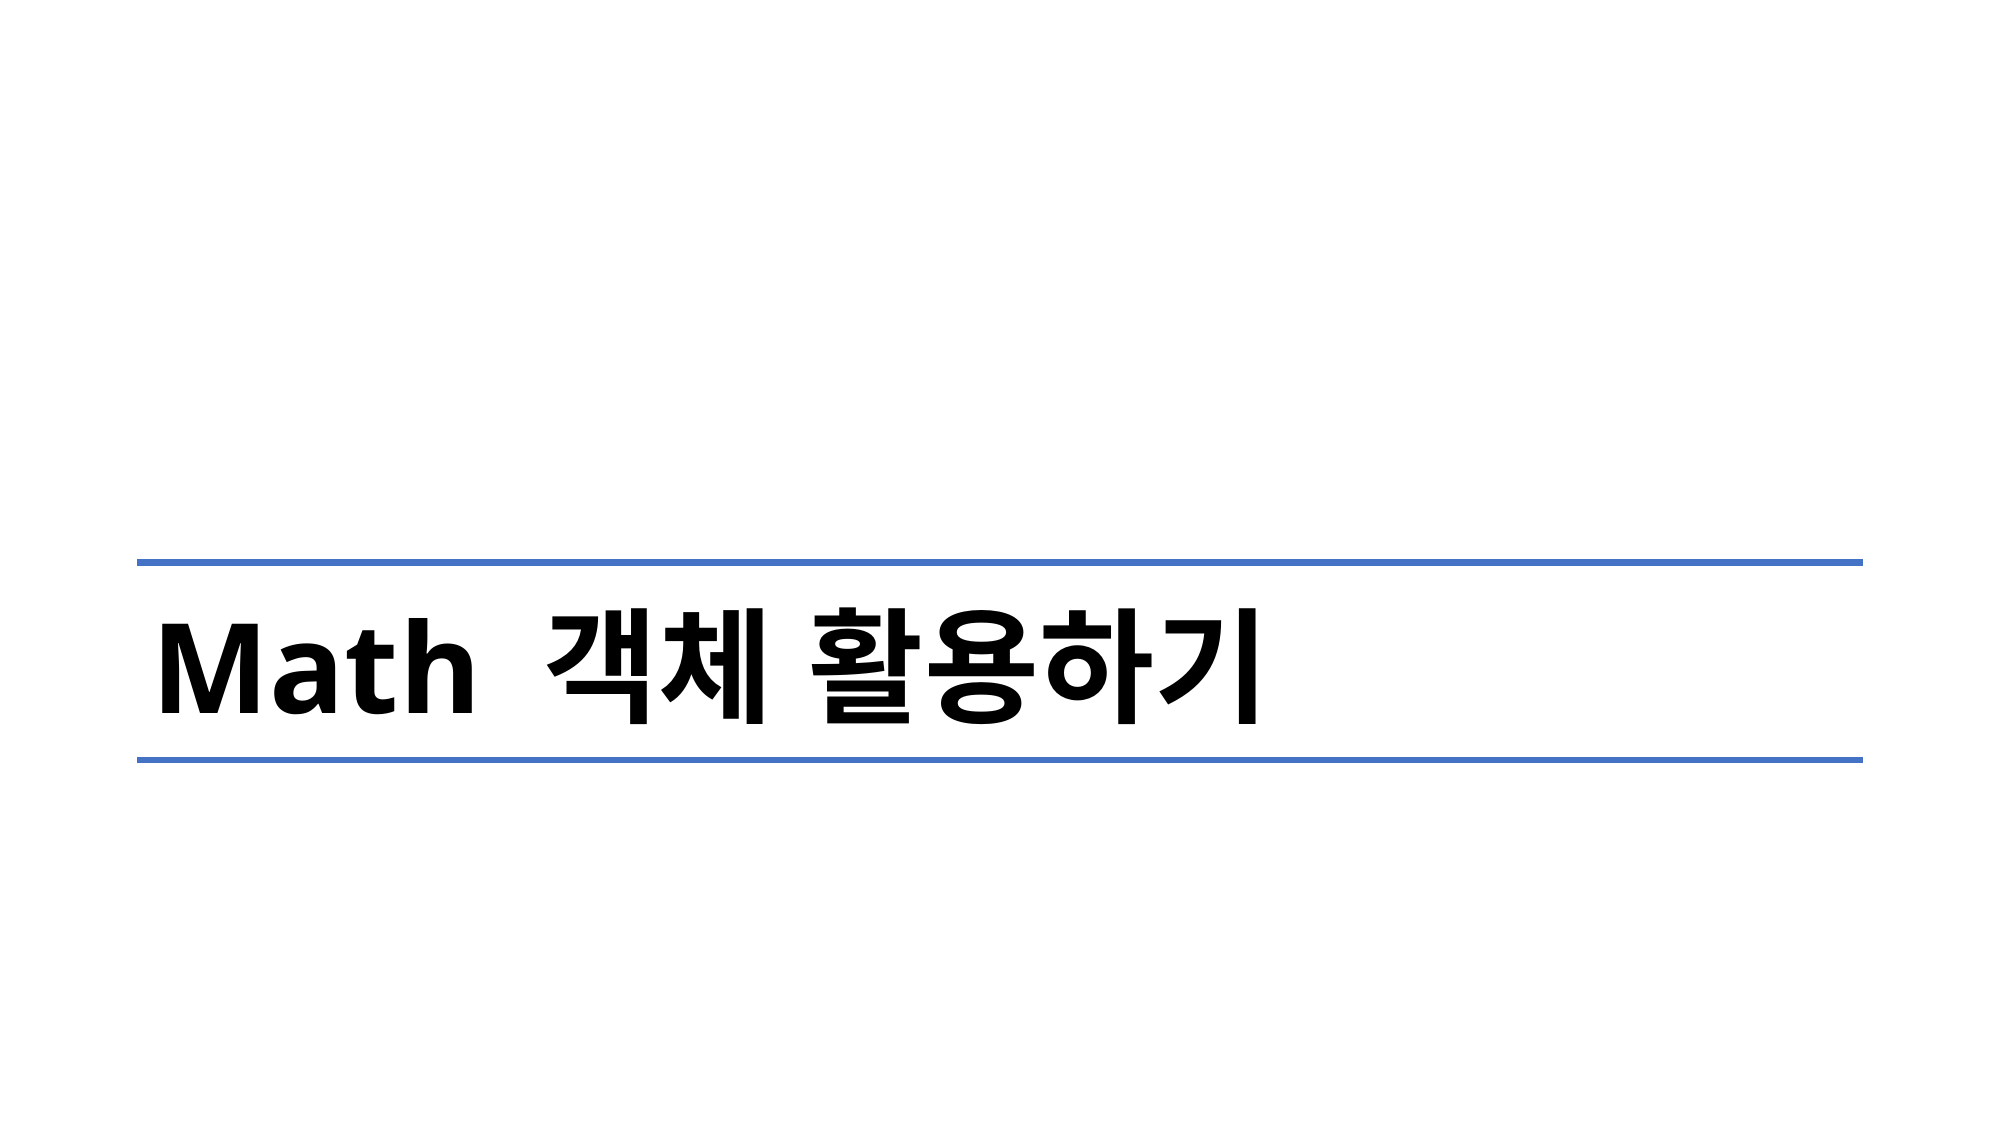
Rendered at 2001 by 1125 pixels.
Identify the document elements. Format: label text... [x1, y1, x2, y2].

title Math 객체 활용하기 [136, 280, 1862, 749]
